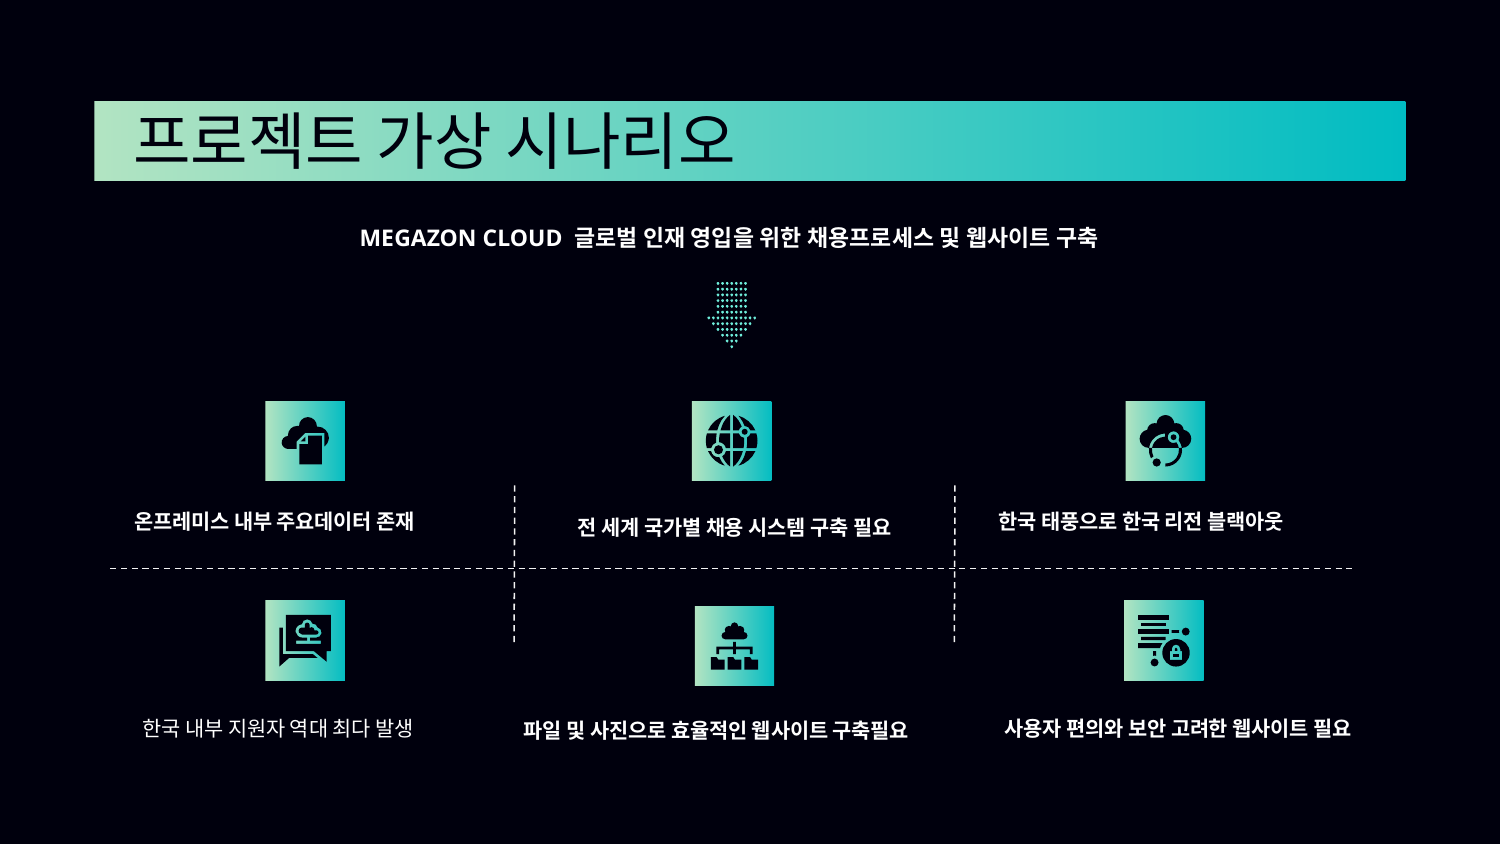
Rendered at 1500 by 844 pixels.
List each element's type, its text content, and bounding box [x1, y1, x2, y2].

subtitle 온프레미스 내부 주요데이터 존재 [960, 491, 1132, 558]
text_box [697, 290, 766, 340]
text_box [281, 416, 330, 465]
text_box [265, 401, 345, 481]
subtitle 사용자 편의와 보안 고려한 웹사이트 필요 [899, 700, 1500, 768]
subtitle 파일 및 사진으로 효율적인 웹사이트 구축필요 [384, 700, 899, 768]
text_box [1382, 101, 1406, 181]
subtitle 온프레미스 내부 주요데이터 존재 [0, 491, 508, 558]
text_box [694, 606, 775, 686]
subtitle 한국 내부 지원자 역대 최다 발생 [0, 700, 384, 768]
subtitle 온프레미스 내부 주요데이터 존재 [519, 491, 949, 558]
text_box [1139, 414, 1192, 467]
subtitle 한국 태풍으로 한국 리전 블랙아웃 [1132, 491, 1500, 558]
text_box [705, 414, 758, 467]
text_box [1137, 614, 1190, 667]
text_box [1125, 401, 1206, 481]
subtitle MEGAZON CLOUD 글로벌 인재 영입을 위한 채용프로세스 및 웹사이트 구축 [68, 208, 1318, 276]
text_box [1124, 600, 1204, 681]
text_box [279, 614, 332, 667]
text_box [691, 401, 772, 481]
title 프로젝트 가상 시나리오 [118, 86, 1382, 181]
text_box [710, 622, 759, 670]
text_box [94, 101, 118, 181]
text_box [265, 600, 345, 681]
